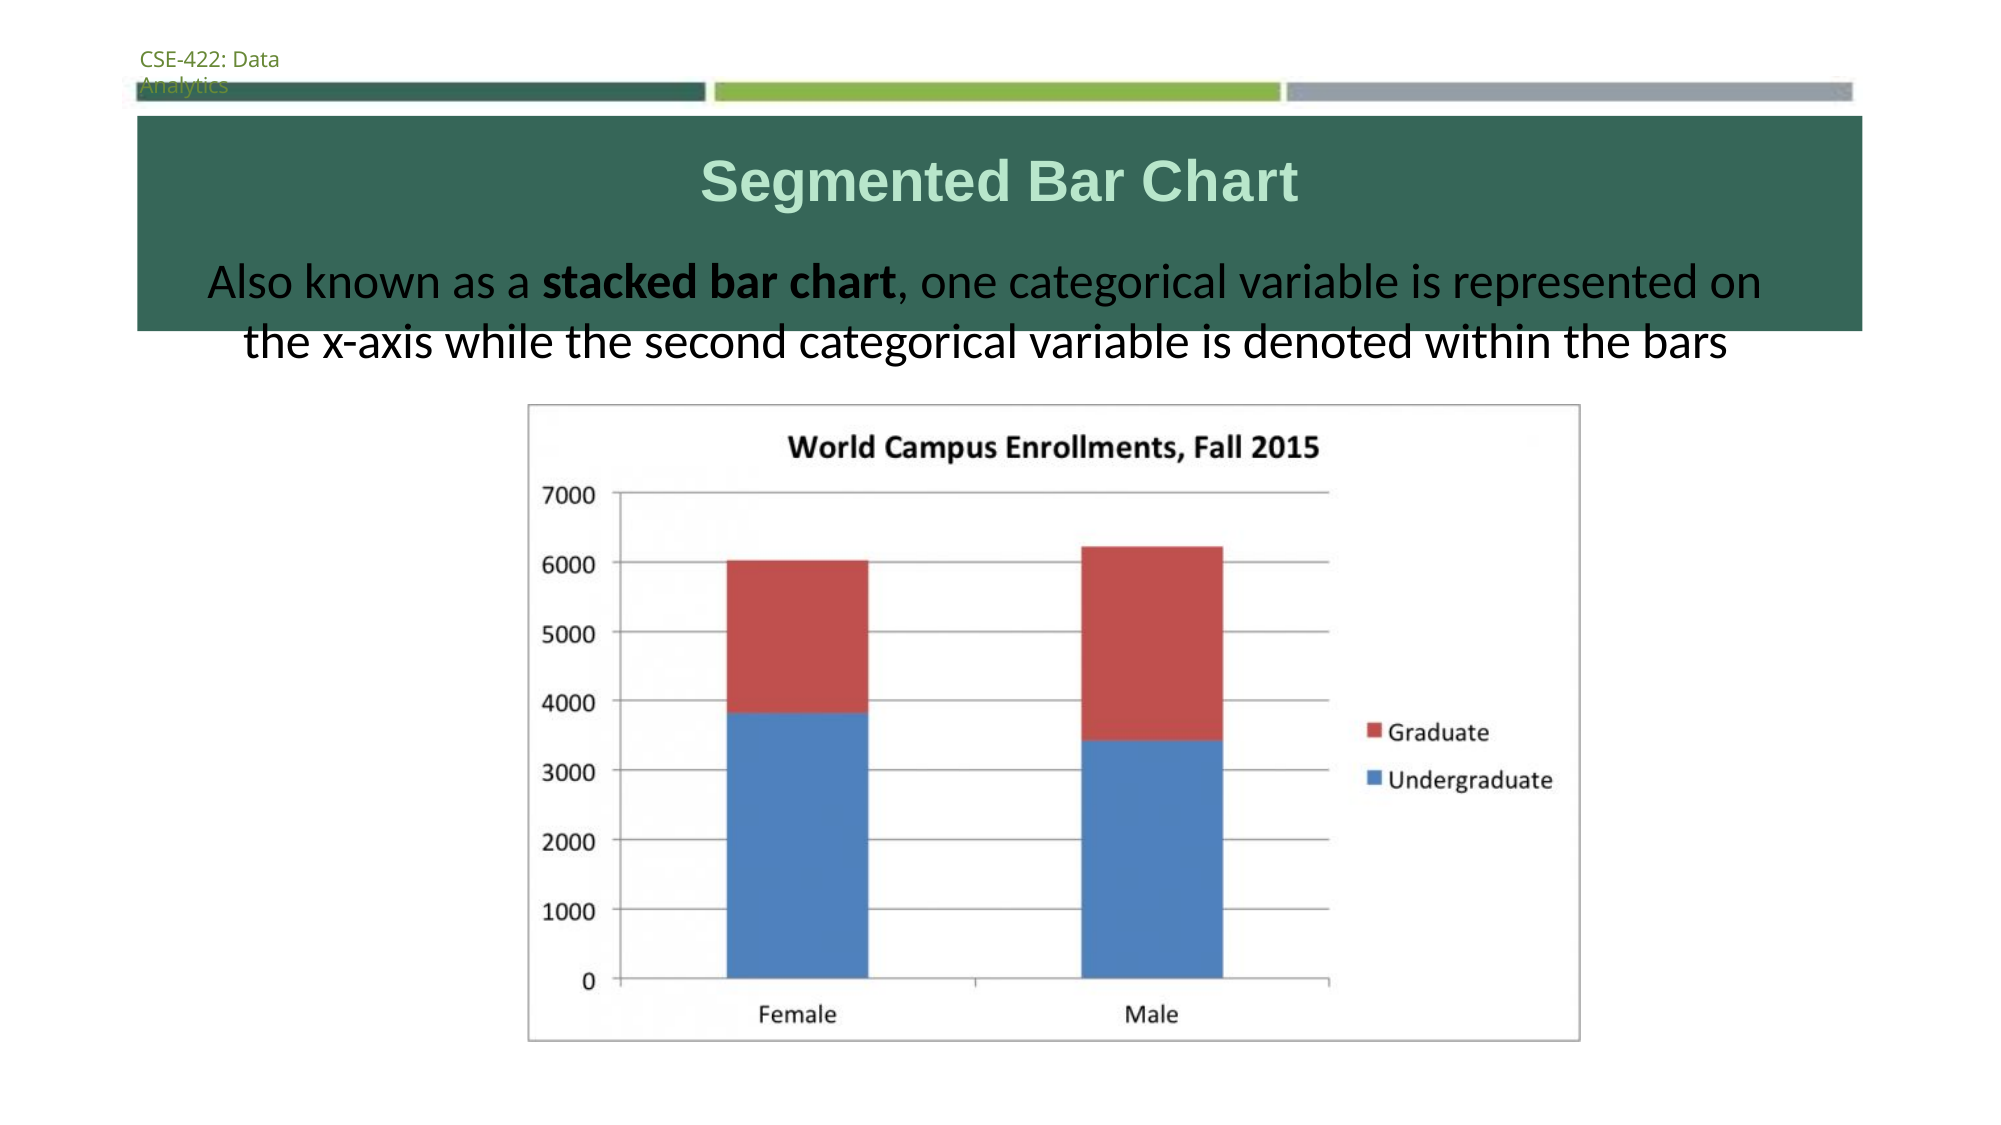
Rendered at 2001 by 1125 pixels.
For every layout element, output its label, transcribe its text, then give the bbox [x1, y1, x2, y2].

text_box Also known as a stacked bar chart, one categorical variable is represented on the x-axis while the second categorical variable is denoted within the bars [205, 244, 1777, 368]
title Segmented Bar Chart [137, 117, 1863, 332]
text_box CSE-422: Data Analytics [137, 43, 374, 73]
picture [121, 75, 1863, 109]
picture [527, 404, 1582, 1043]
